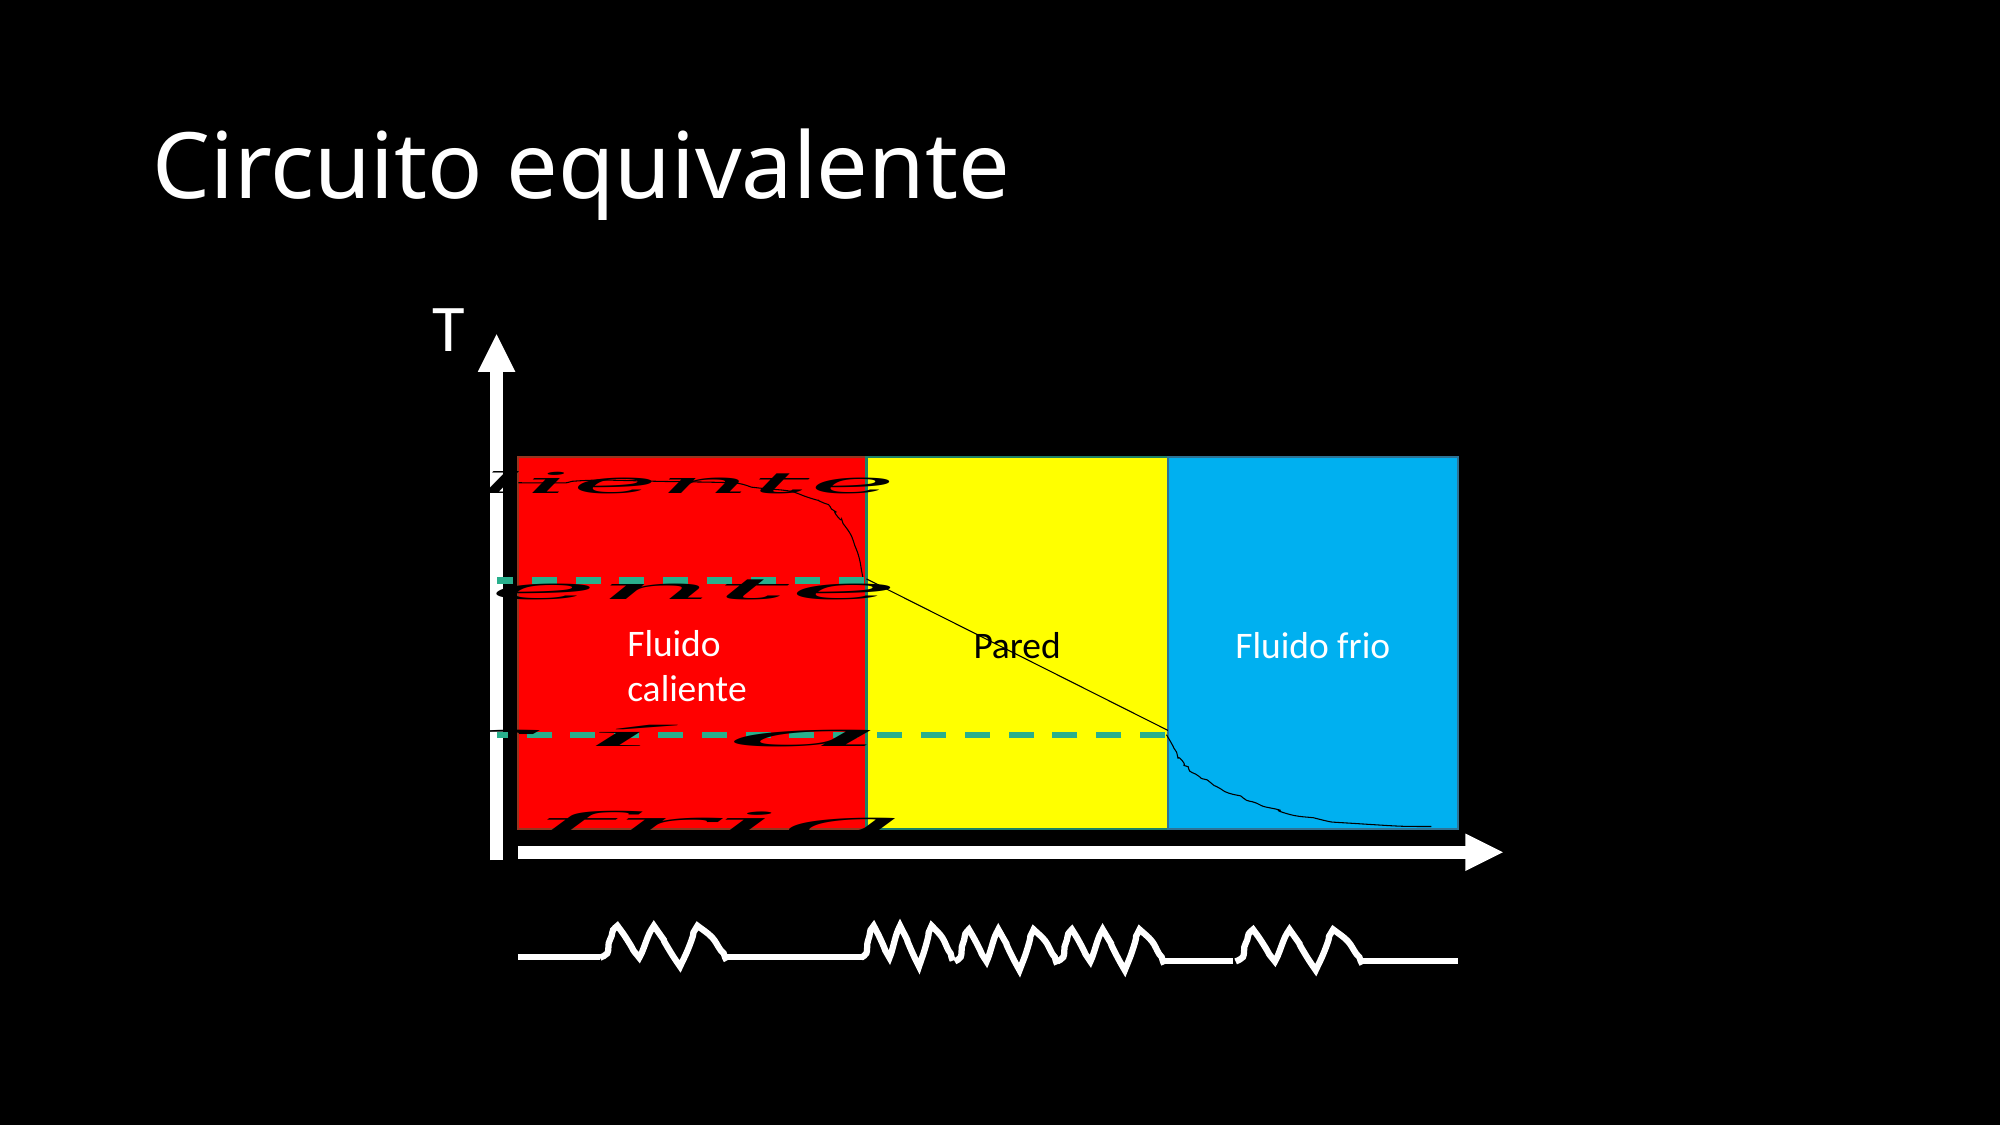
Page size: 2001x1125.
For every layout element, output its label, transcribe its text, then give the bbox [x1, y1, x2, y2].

text_box [1056, 927, 1166, 973]
text_box [1235, 927, 1364, 973]
text_box [600, 923, 728, 969]
text_box [860, 923, 954, 970]
title Circuito equivalente [137, 59, 1863, 278]
text_box [954, 927, 1059, 973]
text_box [0, 277, 1503, 860]
